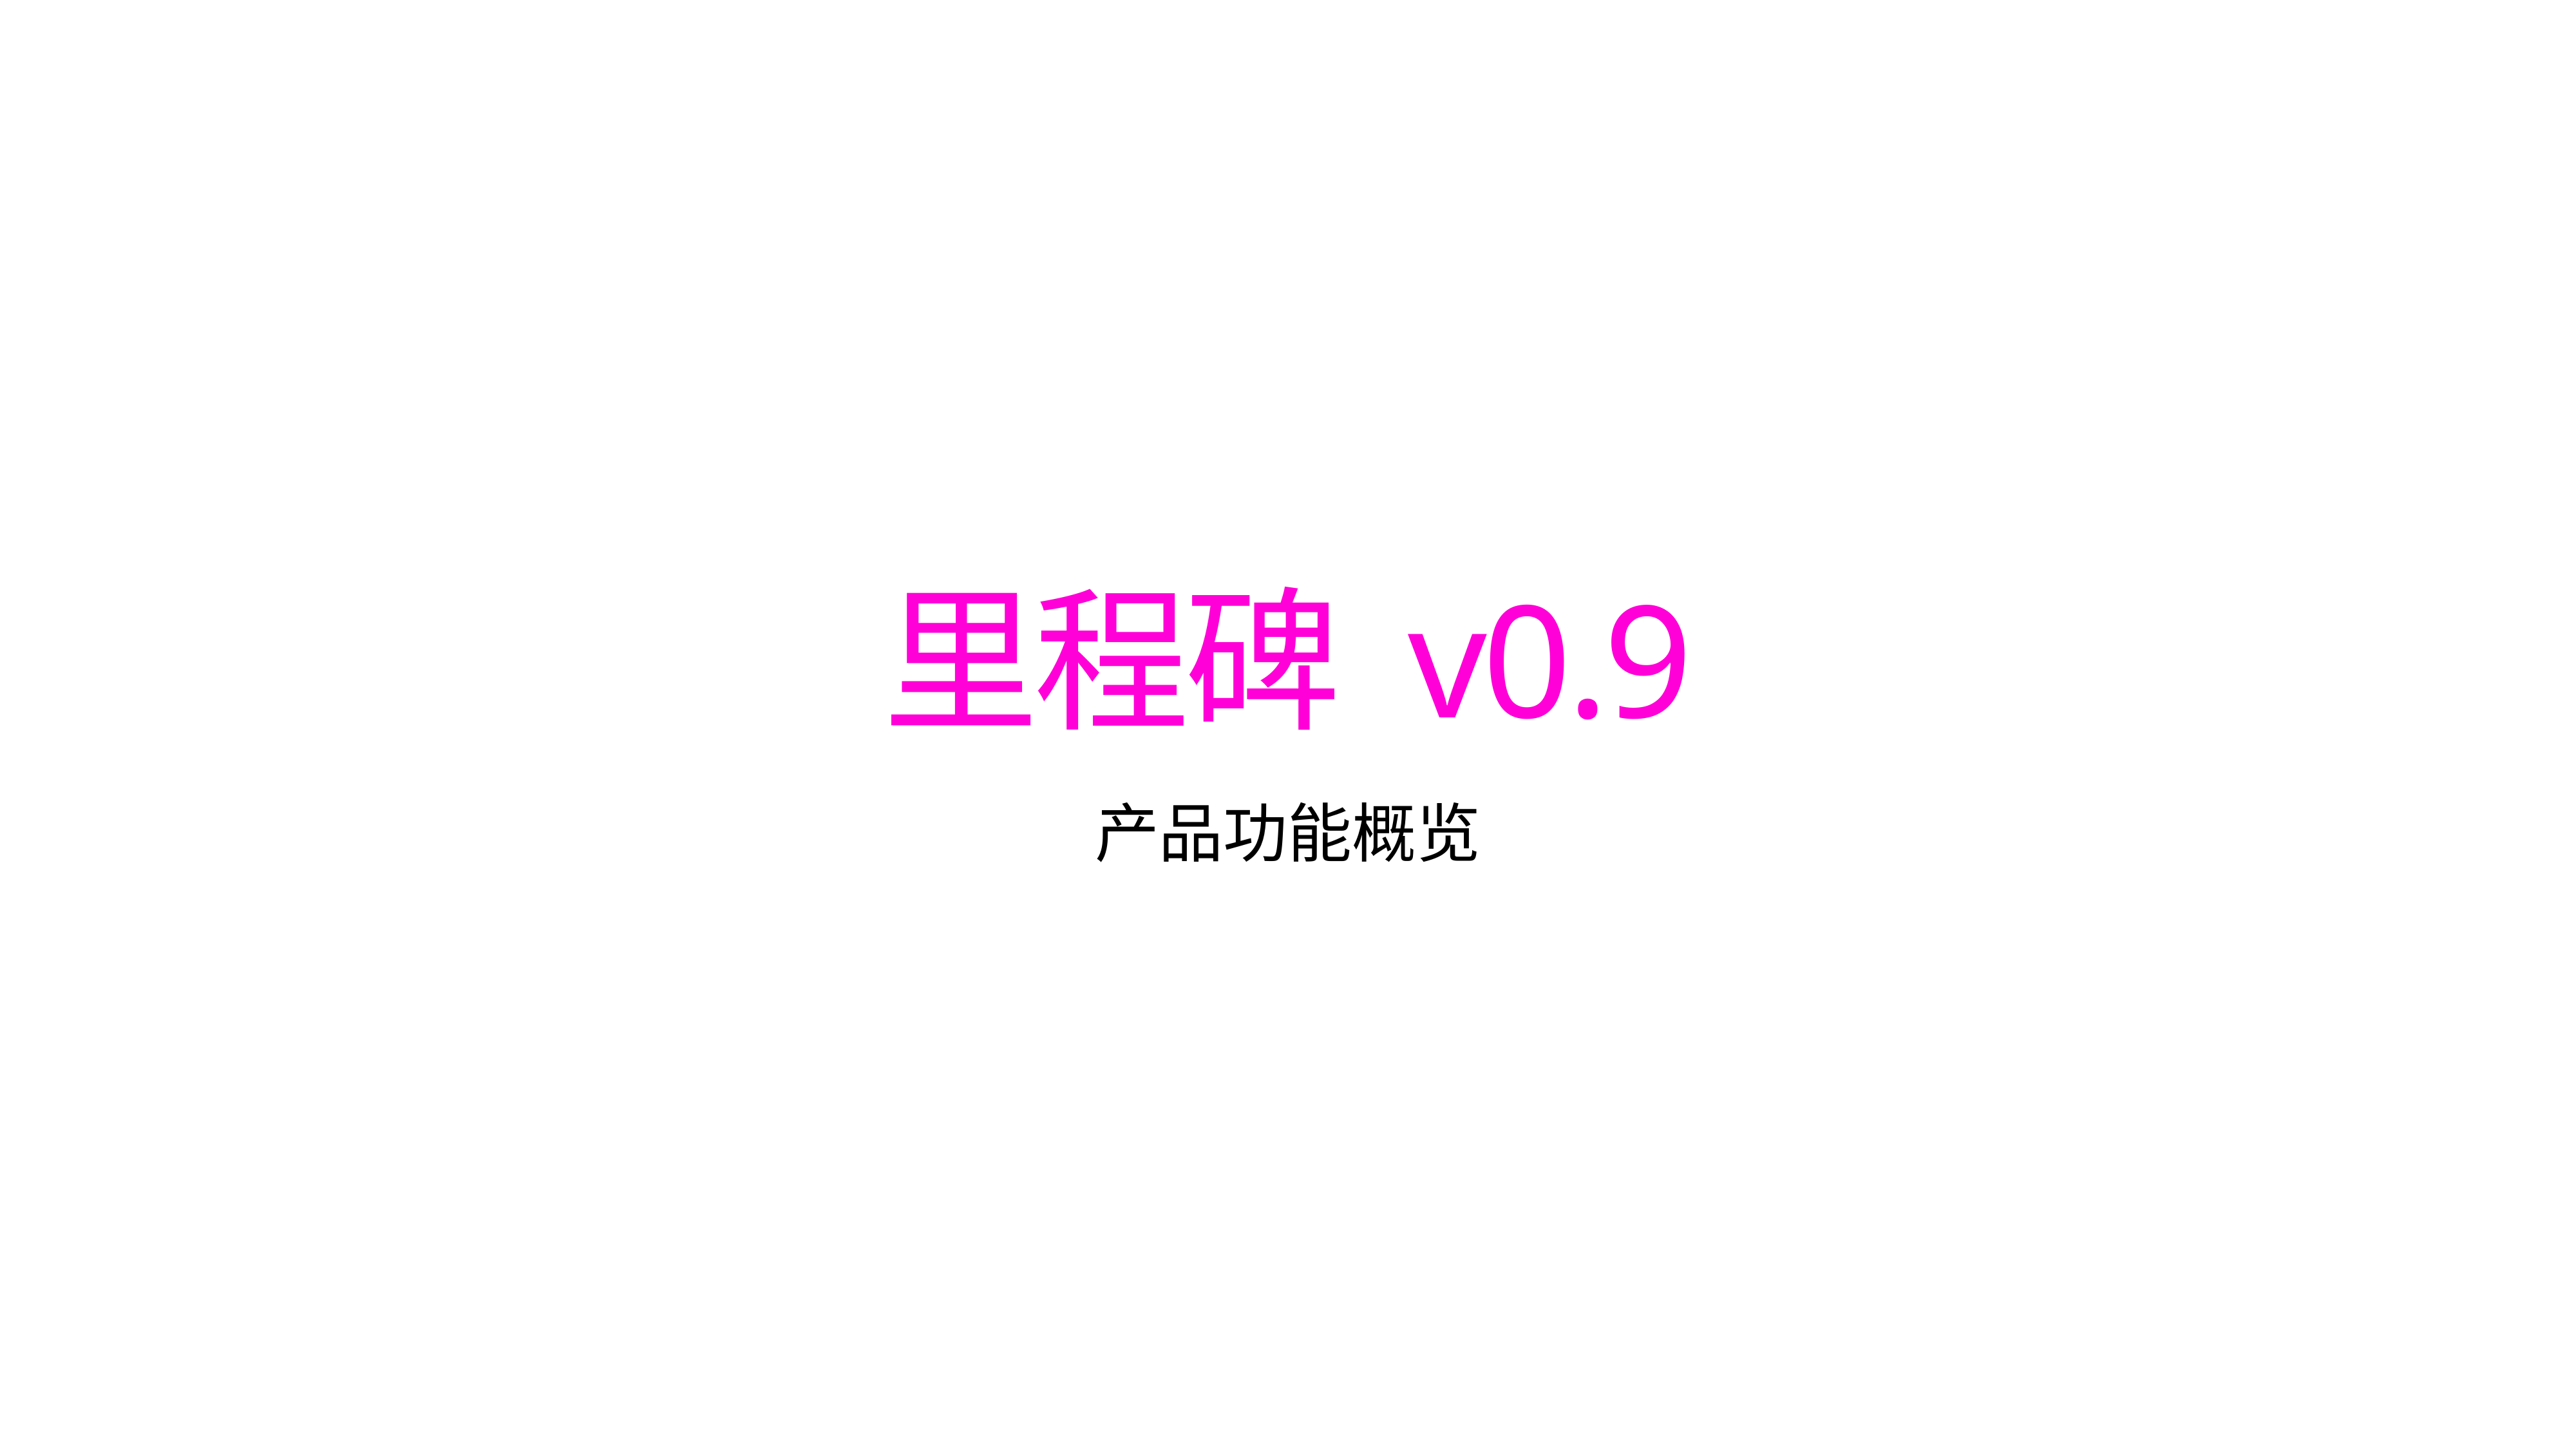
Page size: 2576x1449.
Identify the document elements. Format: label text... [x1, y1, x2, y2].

title 里程碑 v0.9 [133, 347, 2443, 757]
text_box 产品功能概览 [1089, 787, 1487, 875]
